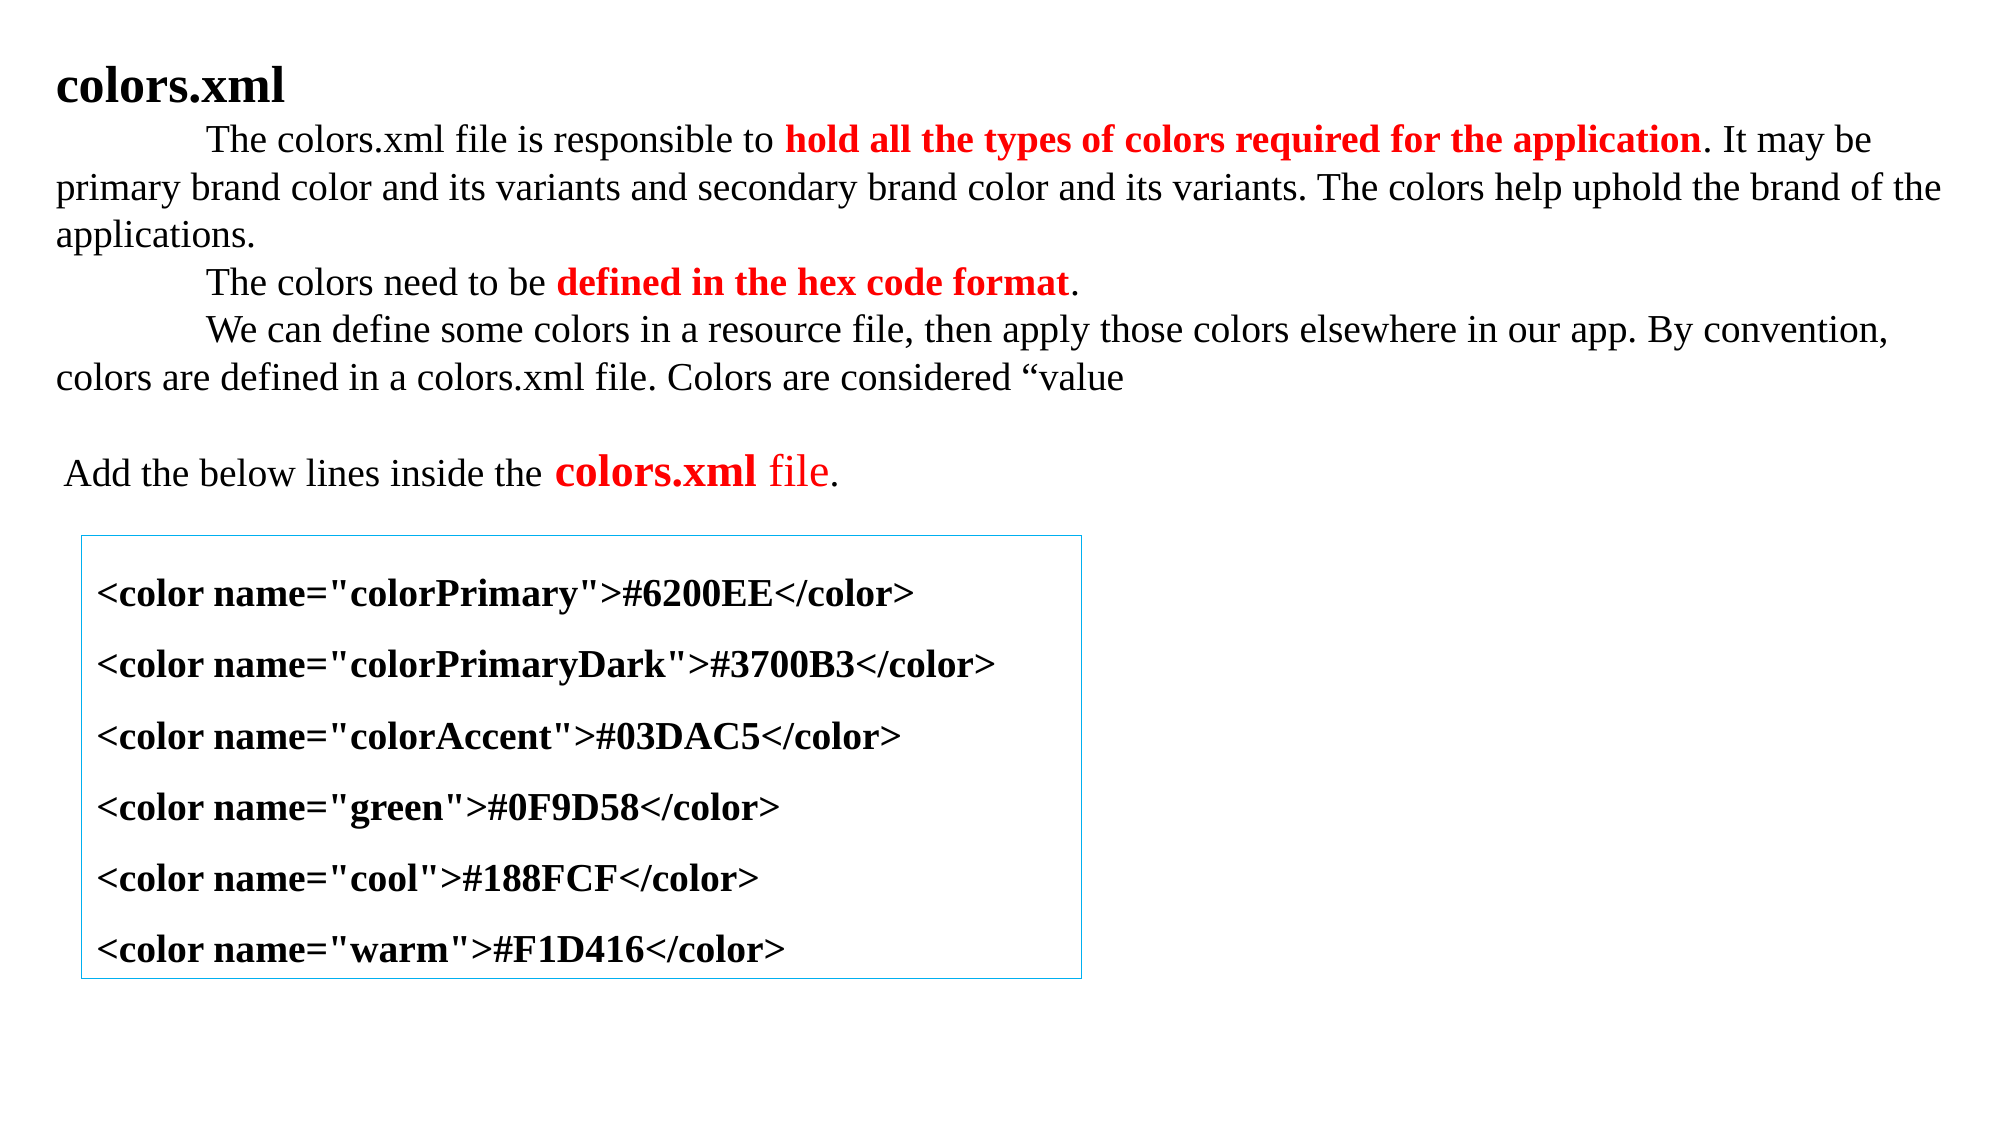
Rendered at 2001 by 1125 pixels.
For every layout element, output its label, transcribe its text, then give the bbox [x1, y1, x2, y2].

text_box Add the below lines inside the colors.xml file. [48, 433, 855, 503]
text_box colors.xml The colors.xml file is responsible to hold all the types of colors required for the application. It may be primary brand color and its variants and secondary brand color and its variants. The colors help uphold the brand of the applications. The colors need to be defined in the hex code format. We can define some colors in a resource file, then apply those colors elsewhere in our app. By convention, colors are defined in a colors.xml file. Colors are considered “value [41, 43, 1960, 453]
text_box <color name="colorPrimary">#6200EE</color> <color name="colorPrimaryDark">#3700B3</color> <color name="colorAccent">#03DAC5</color> <color name="green">#0F9D58</color> <color name="cool">#188FCF</color> <color name="warm">#F1D416</color> [81, 535, 1082, 979]
